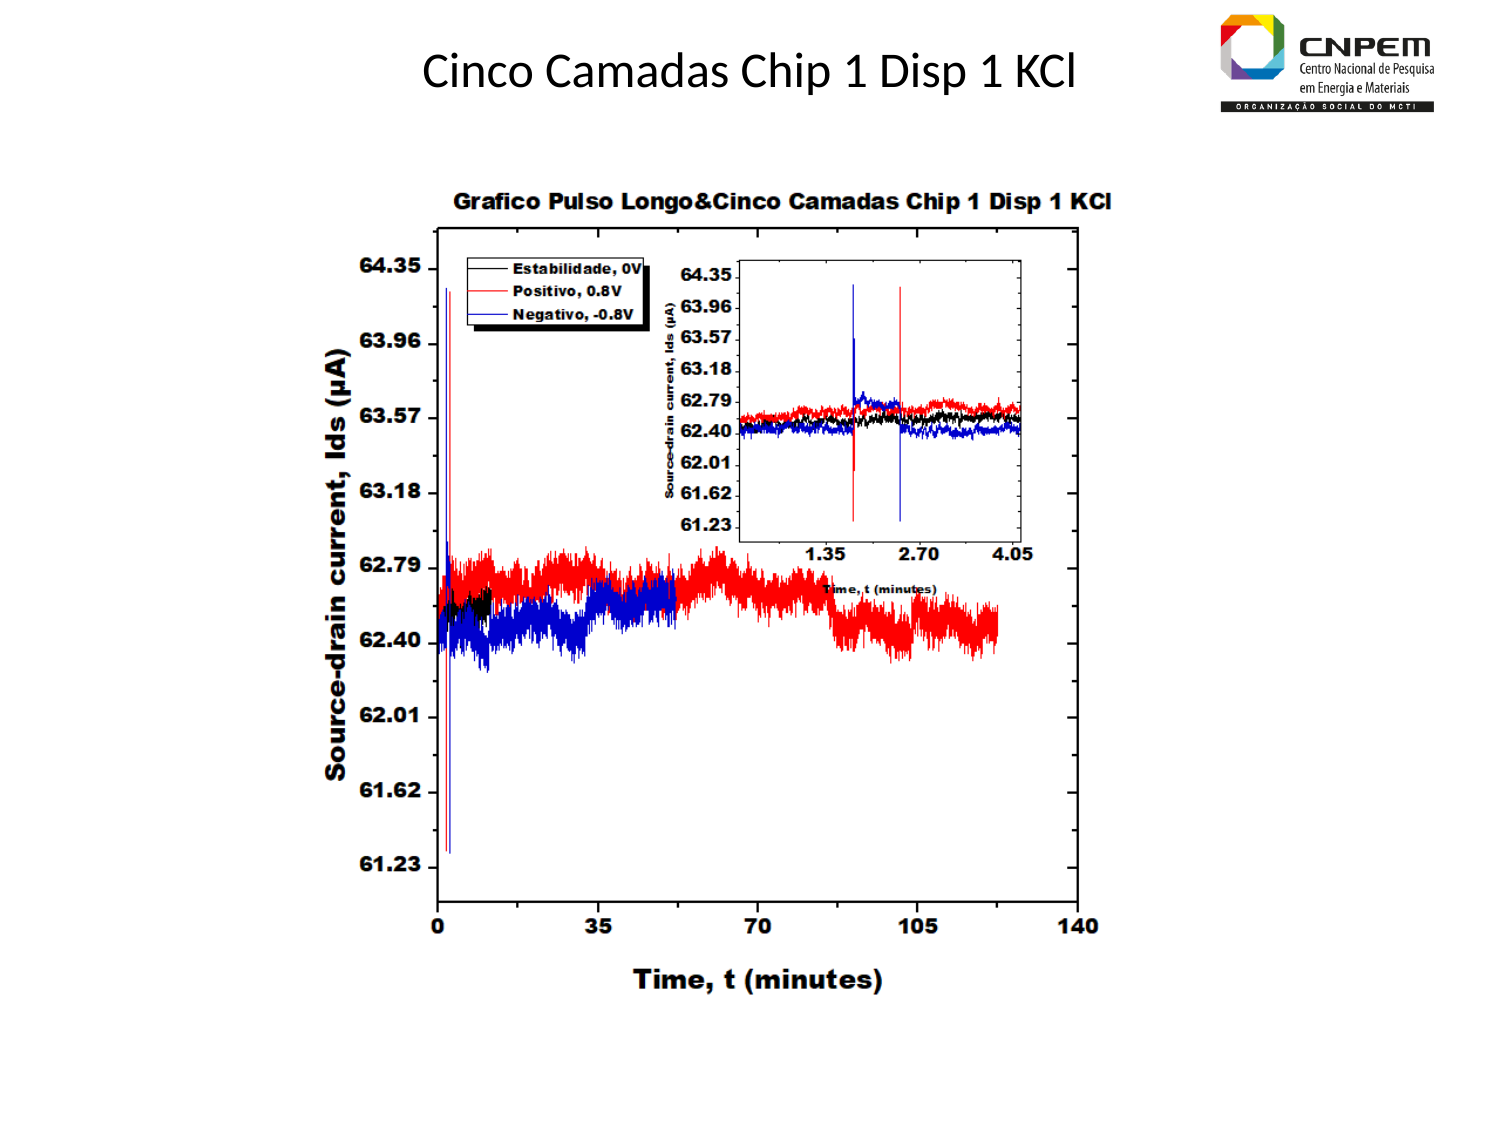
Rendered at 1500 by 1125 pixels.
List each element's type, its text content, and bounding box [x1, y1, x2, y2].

picture [269, 1, 1454, 1058]
text_box Cinco Camadas Chip 1 Disp 1 KCl [407, 29, 1093, 105]
